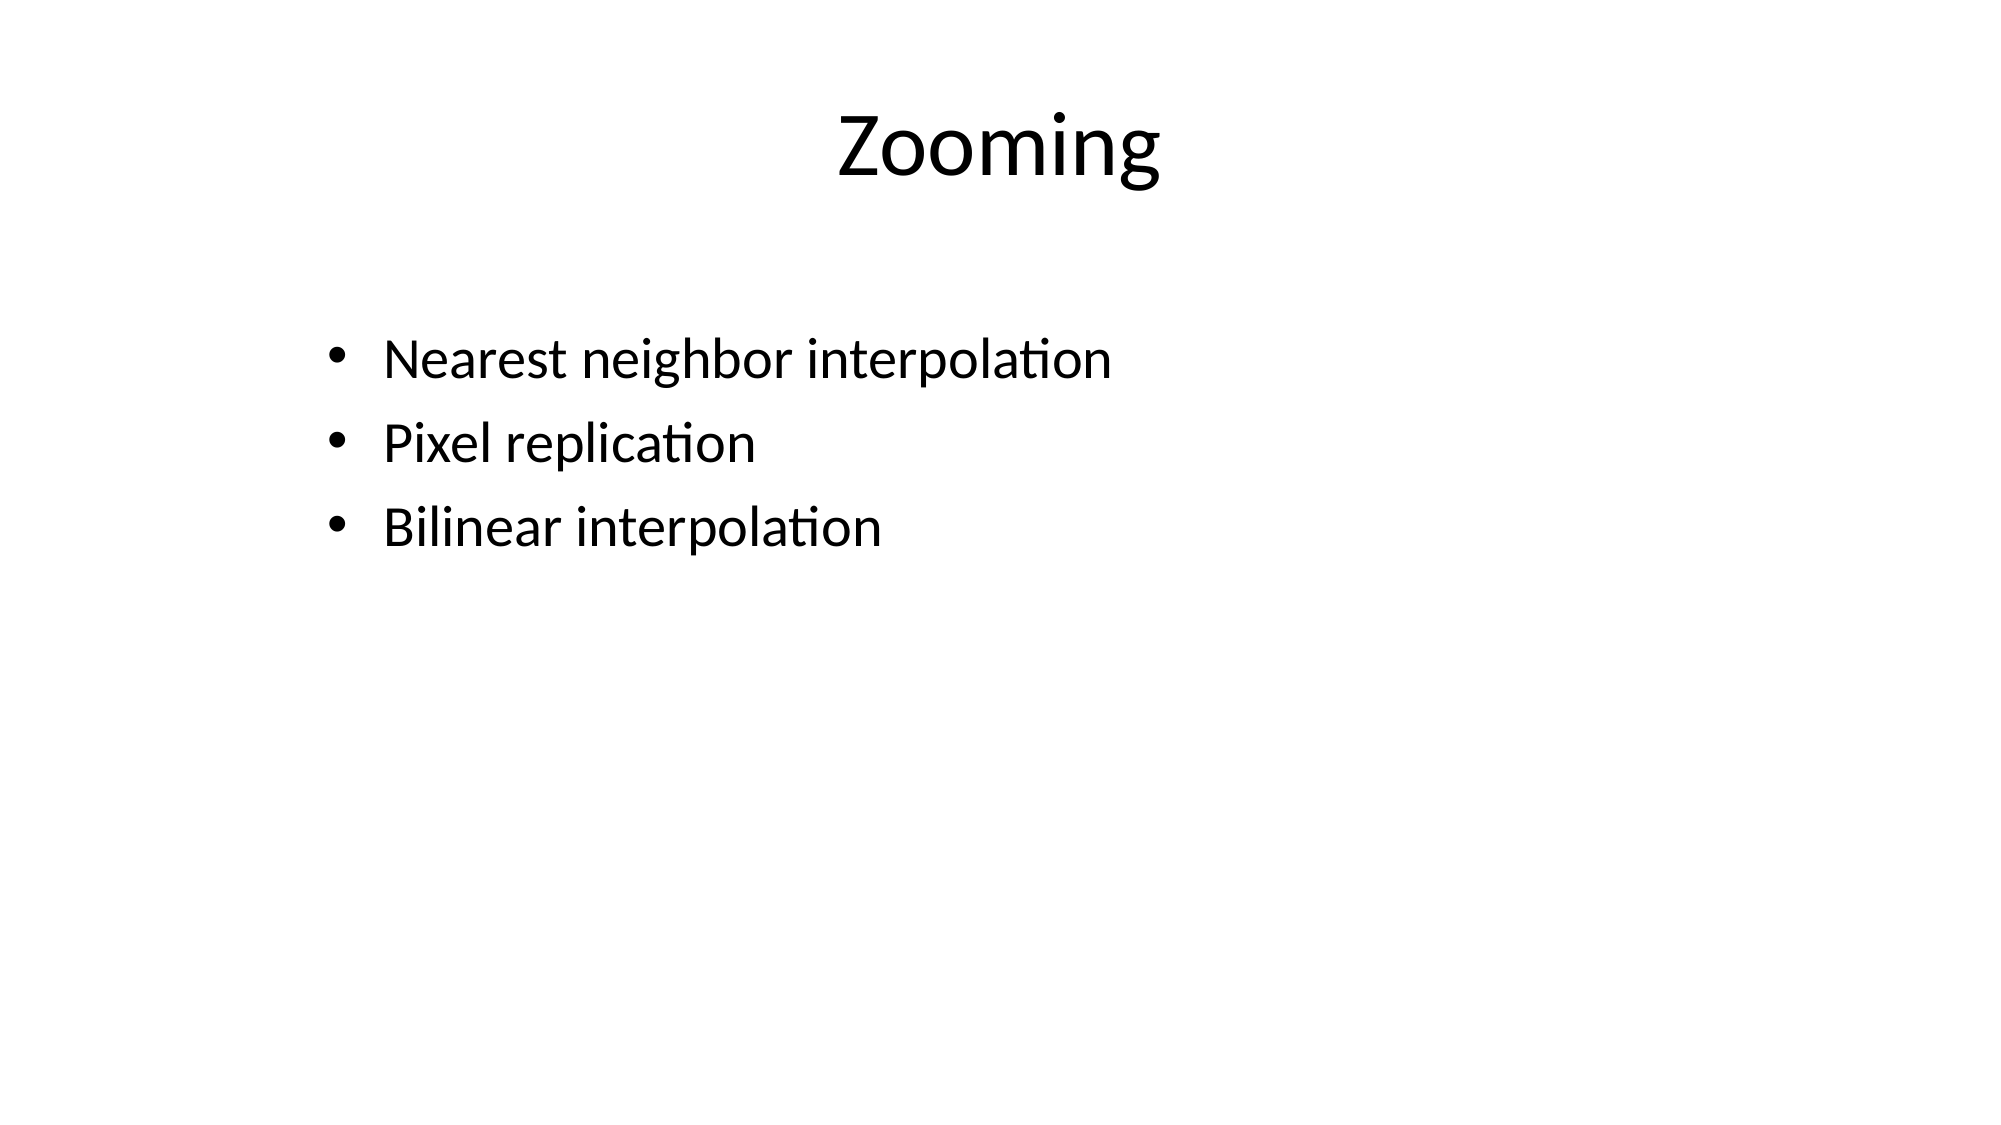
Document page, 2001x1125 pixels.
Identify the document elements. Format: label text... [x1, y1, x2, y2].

text_box Zooming [324, 45, 1675, 233]
text_box Nearest neighbor interpolation Pixel replication Bilinear interpolation [312, 312, 1600, 750]
